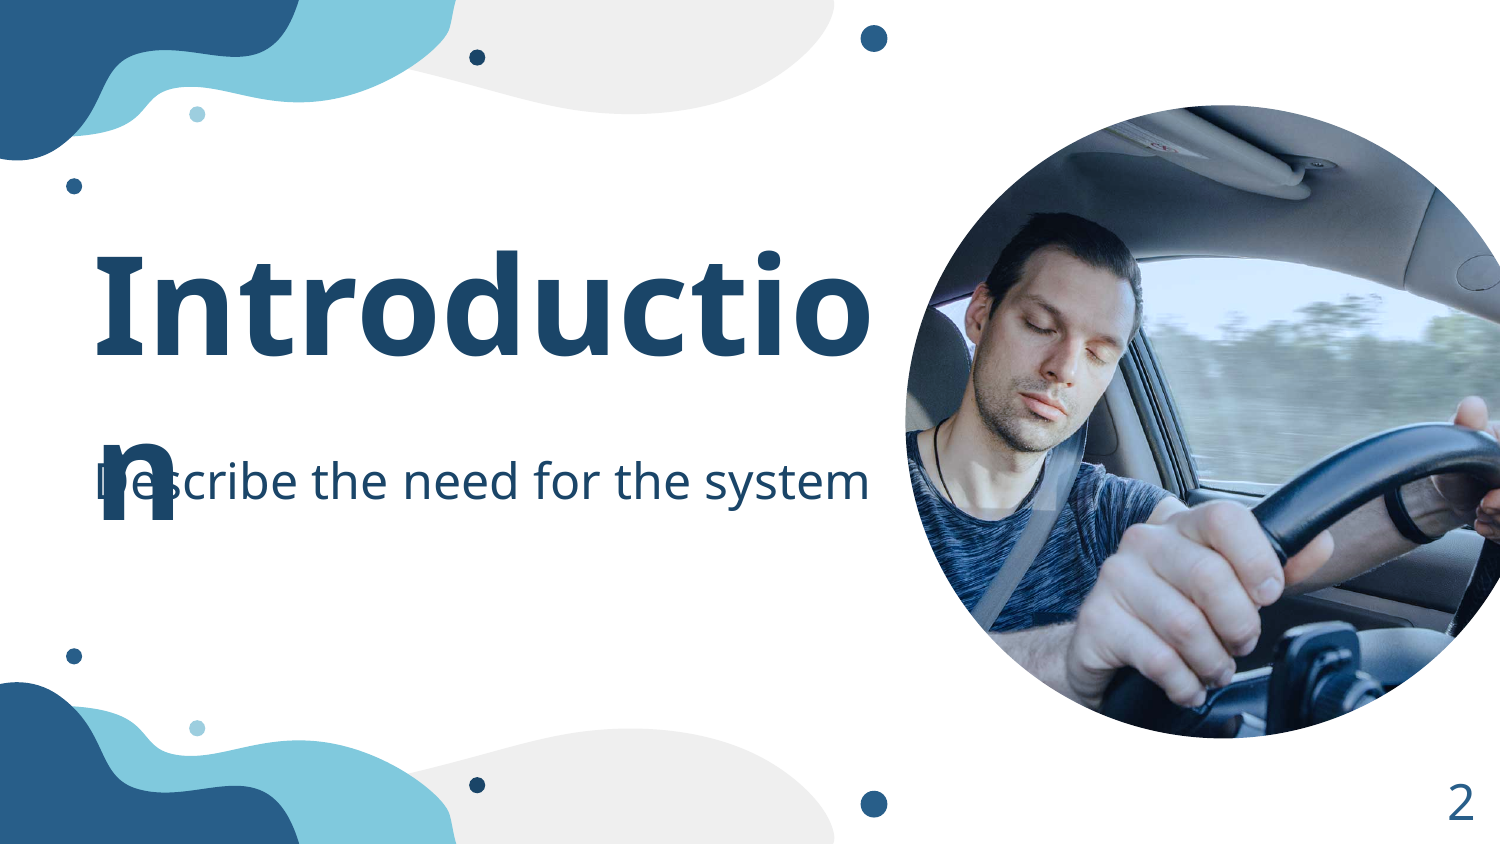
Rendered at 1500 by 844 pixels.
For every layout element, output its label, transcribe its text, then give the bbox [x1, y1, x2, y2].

subtitle Describe the need for the system [78, 439, 900, 520]
title Introduction [78, 315, 900, 439]
picture [905, 105, 1500, 739]
text_box 2 [1408, 763, 1500, 838]
